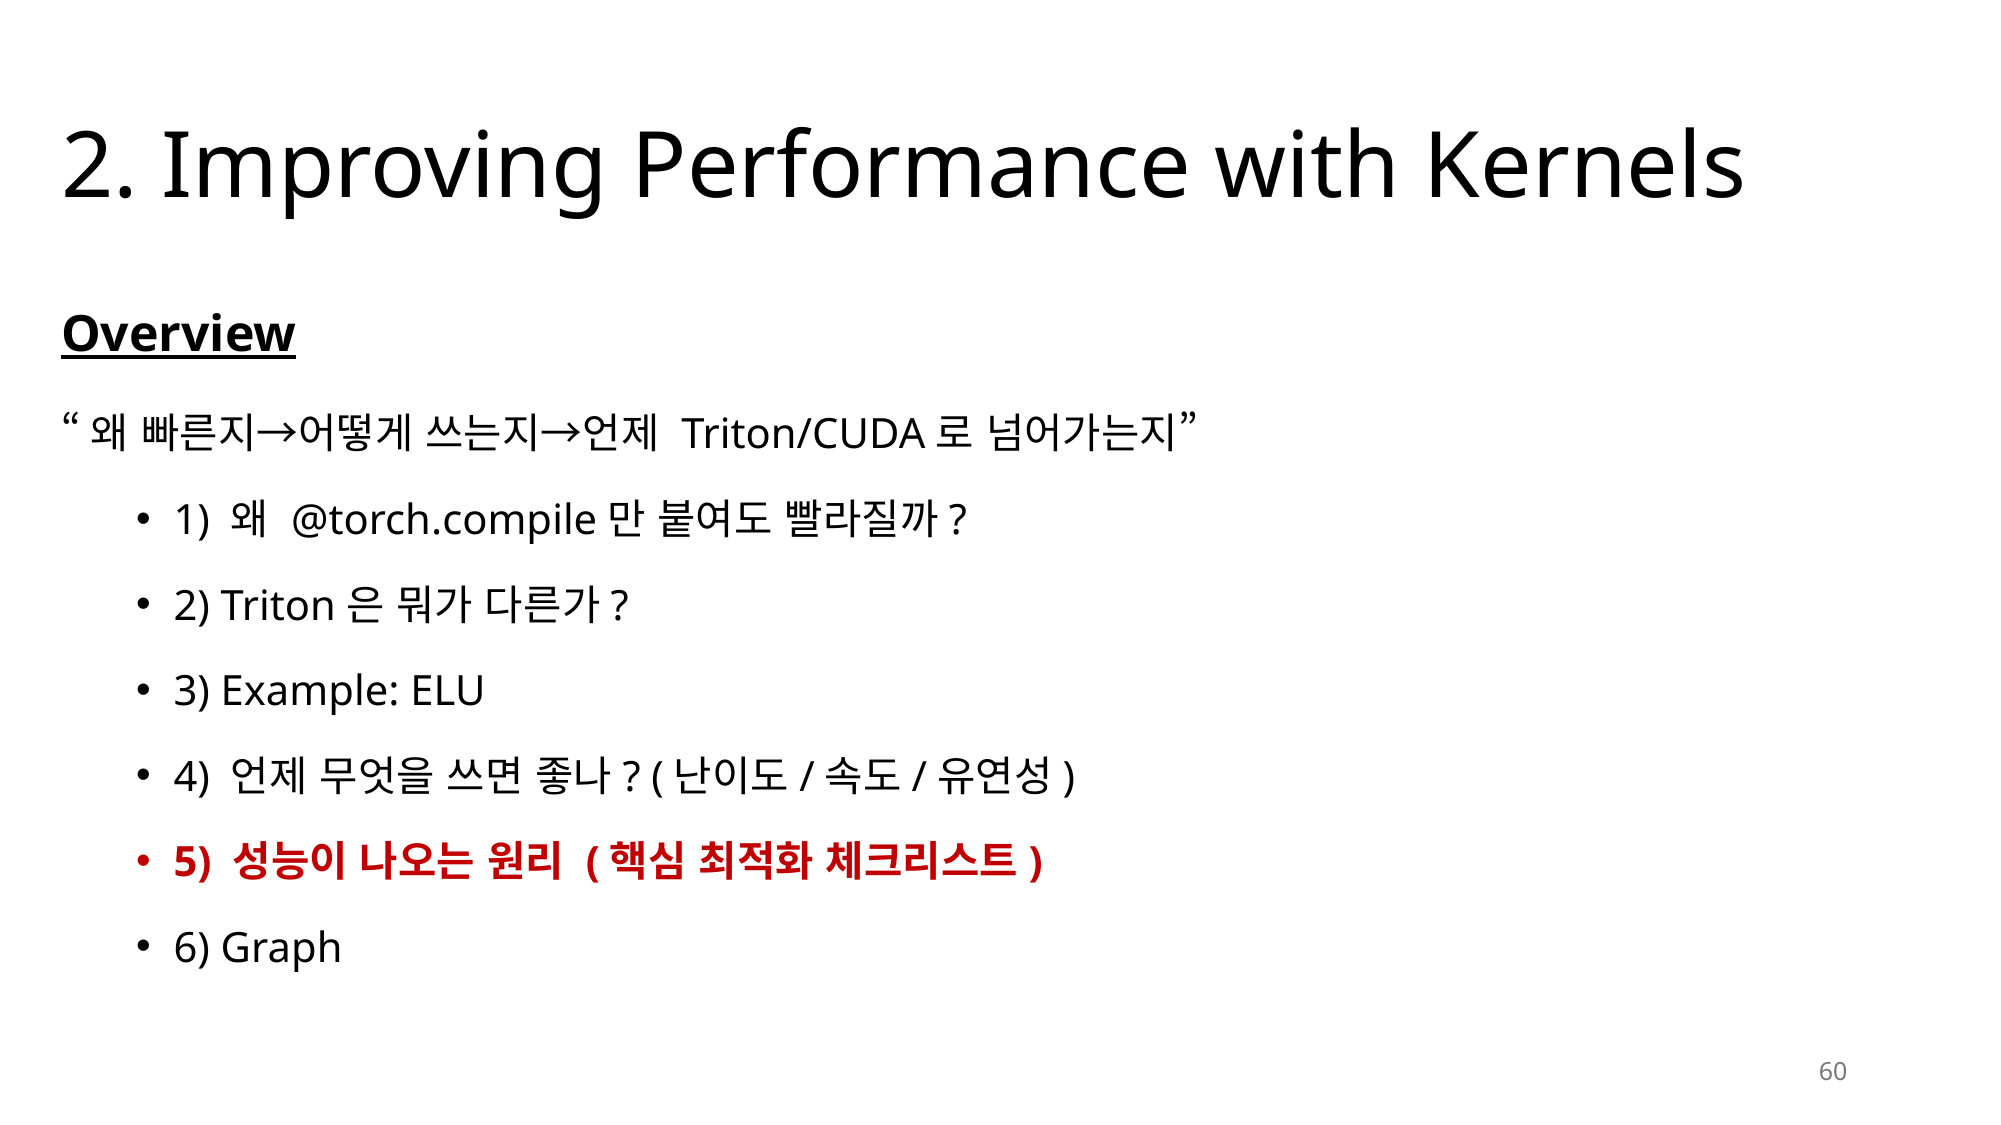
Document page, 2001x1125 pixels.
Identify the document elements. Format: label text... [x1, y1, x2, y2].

slide_number 60 [1412, 1042, 1863, 1103]
title 2. Improving Performance with Kernels [46, 101, 1957, 235]
list Overview “왜 빠른지→어떻게 쓰는지→언제 Triton/CUDA로 넘어가는지” 1) 왜 @torch.compile만 붙여도 빨라질까? 2) Triton은 뭐가 다른가? 3) Example: ELU 4) 언제 무엇을 쓰면 좋나? (난이도/속도/유연성) 5) 성능이 나오는 원리 (핵심 최적화 체크리스트) 6) Graph [46, 263, 2000, 1083]
